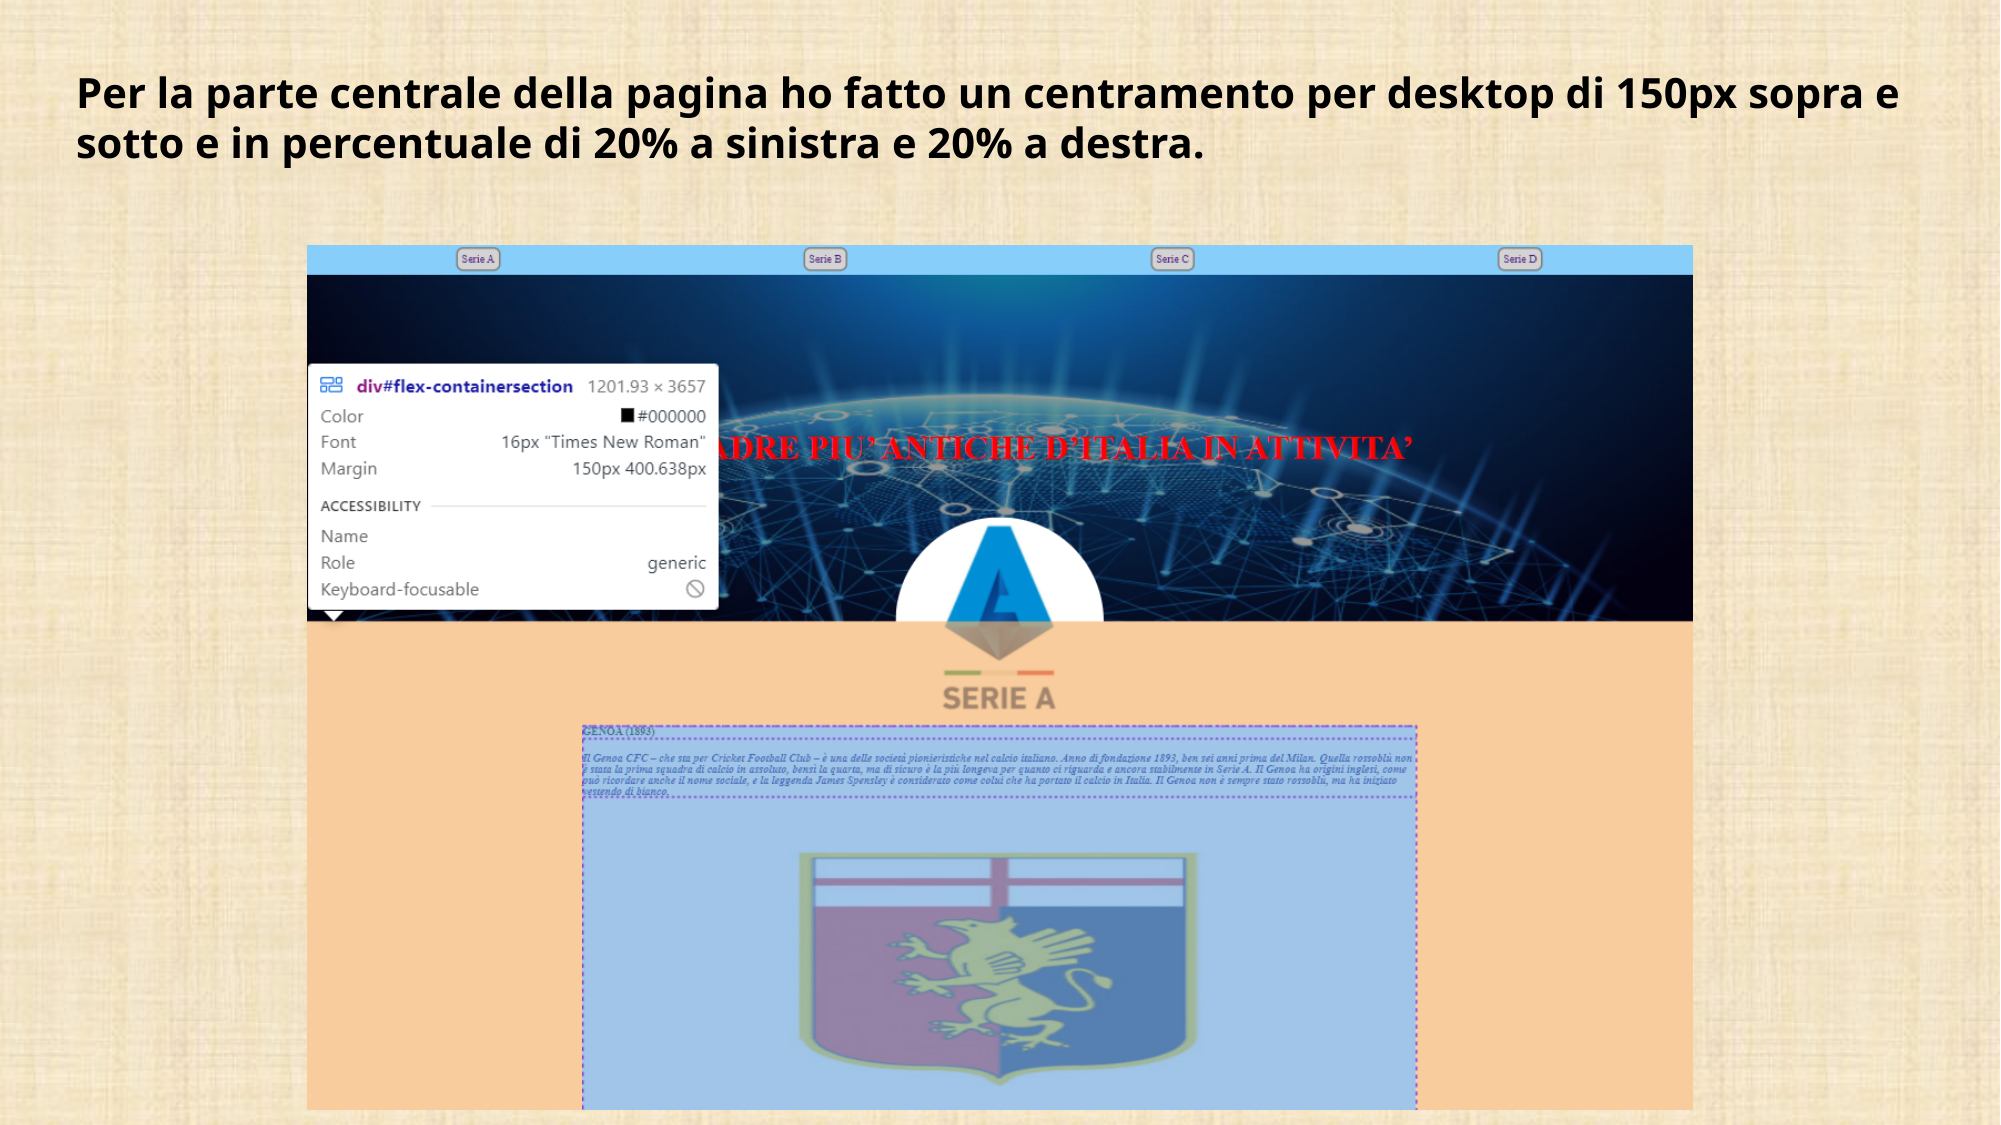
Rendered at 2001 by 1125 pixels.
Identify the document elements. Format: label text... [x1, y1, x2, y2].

text_box Per la parte centrale della pagina ho fatto un centramento per desktop di 150px sopra e sotto e in percentuale di 20% a sinistra e 20% a destra. [61, 59, 1952, 175]
picture [307, 245, 1693, 1110]
